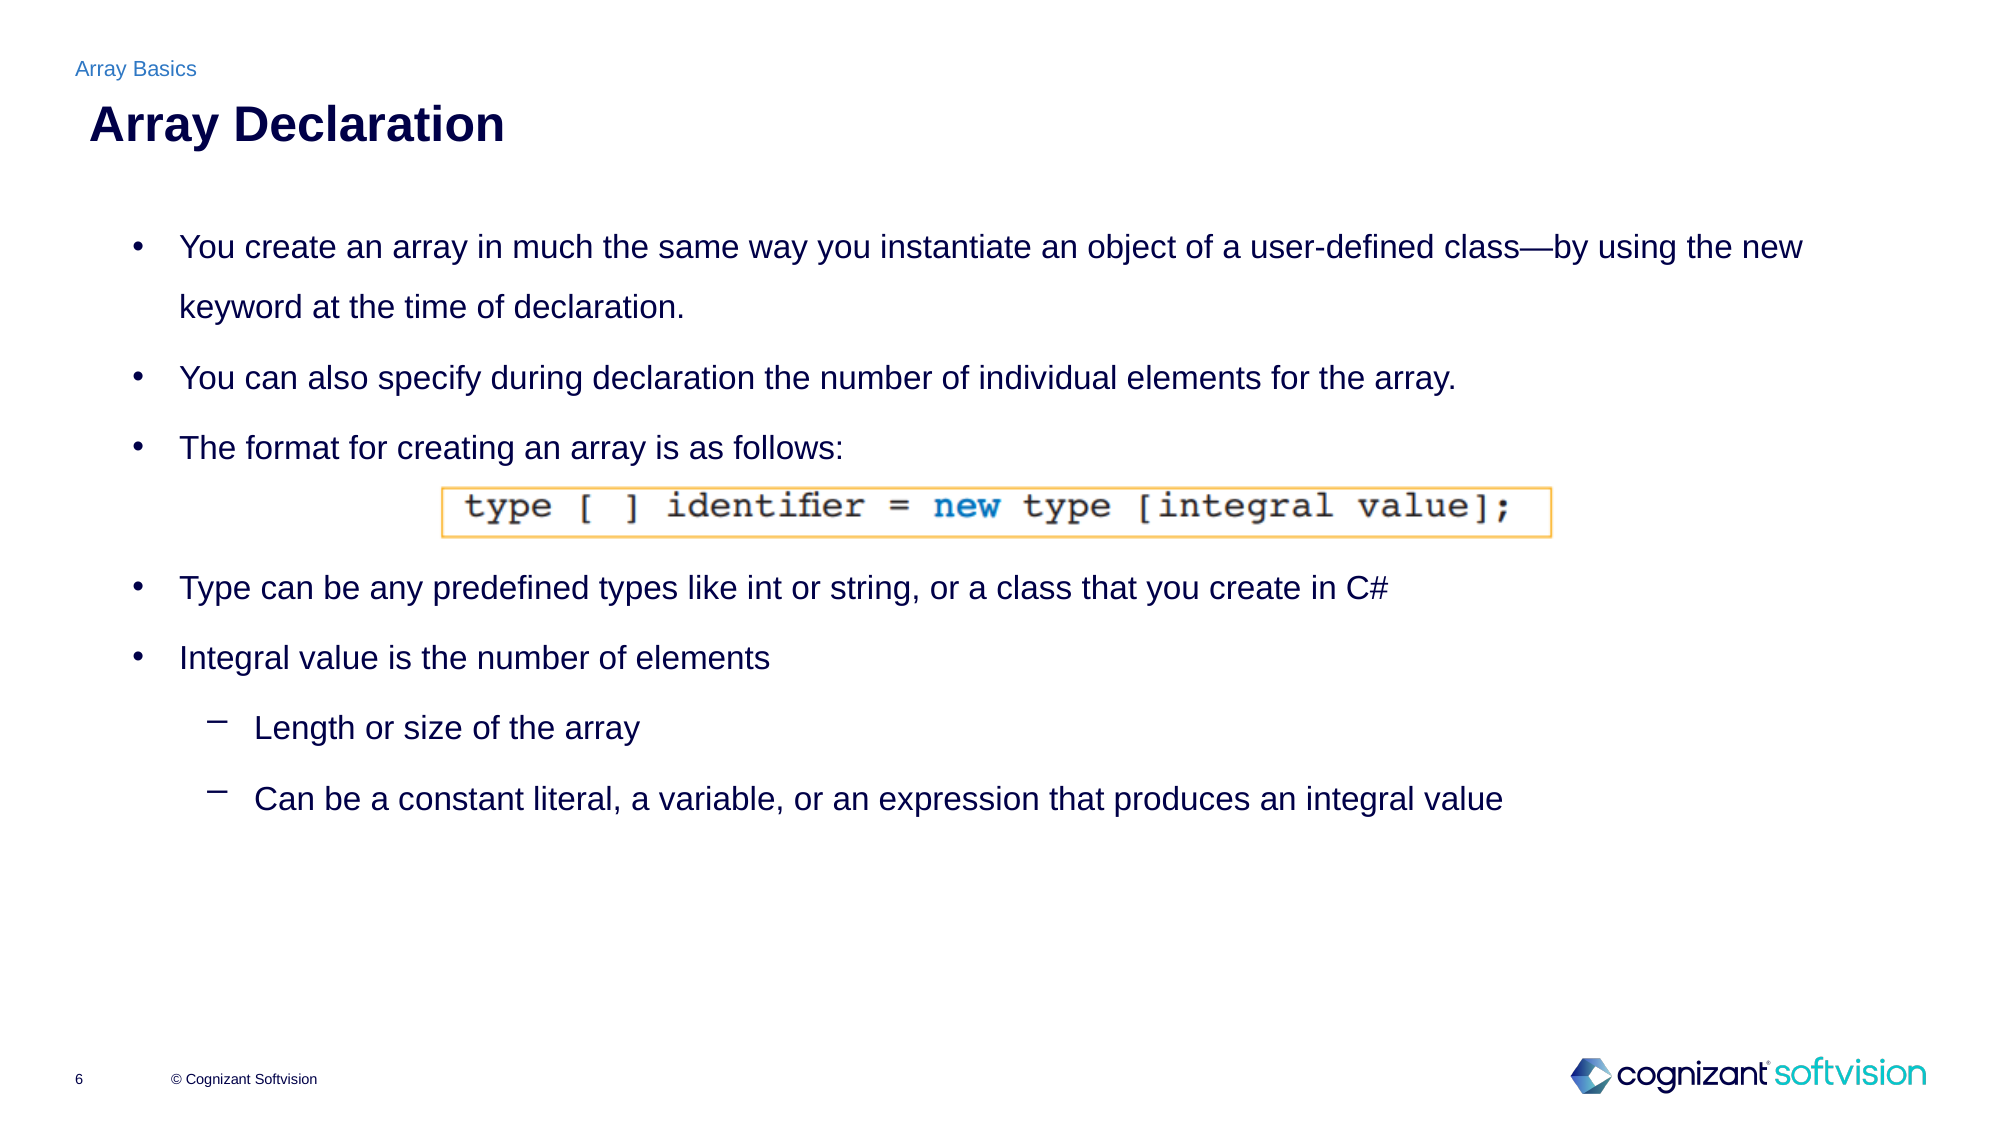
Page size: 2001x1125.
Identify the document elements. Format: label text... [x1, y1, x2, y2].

list You create an array in much the same way you instantiate an object of a user-defined class—by using the new keyword at the time of declaration. You can also specify during declaration the number of individual elements for the array. The format for creating an array is as follows: Type can be any predefined types like int or string, or a class that you create in C# Integral value is the number of elements Length or size of the array Can be a constant literal, a variable, or an expression that produces an integral value [75, 205, 1848, 894]
title Array Declaration [75, 93, 1848, 142]
footer © Cognizant Softvision [171, 1056, 368, 1088]
picture [1553, 1041, 1943, 1111]
picture [429, 466, 1571, 550]
slide_number 6 [75, 1056, 133, 1088]
text_box Array Basics [75, 54, 1850, 93]
